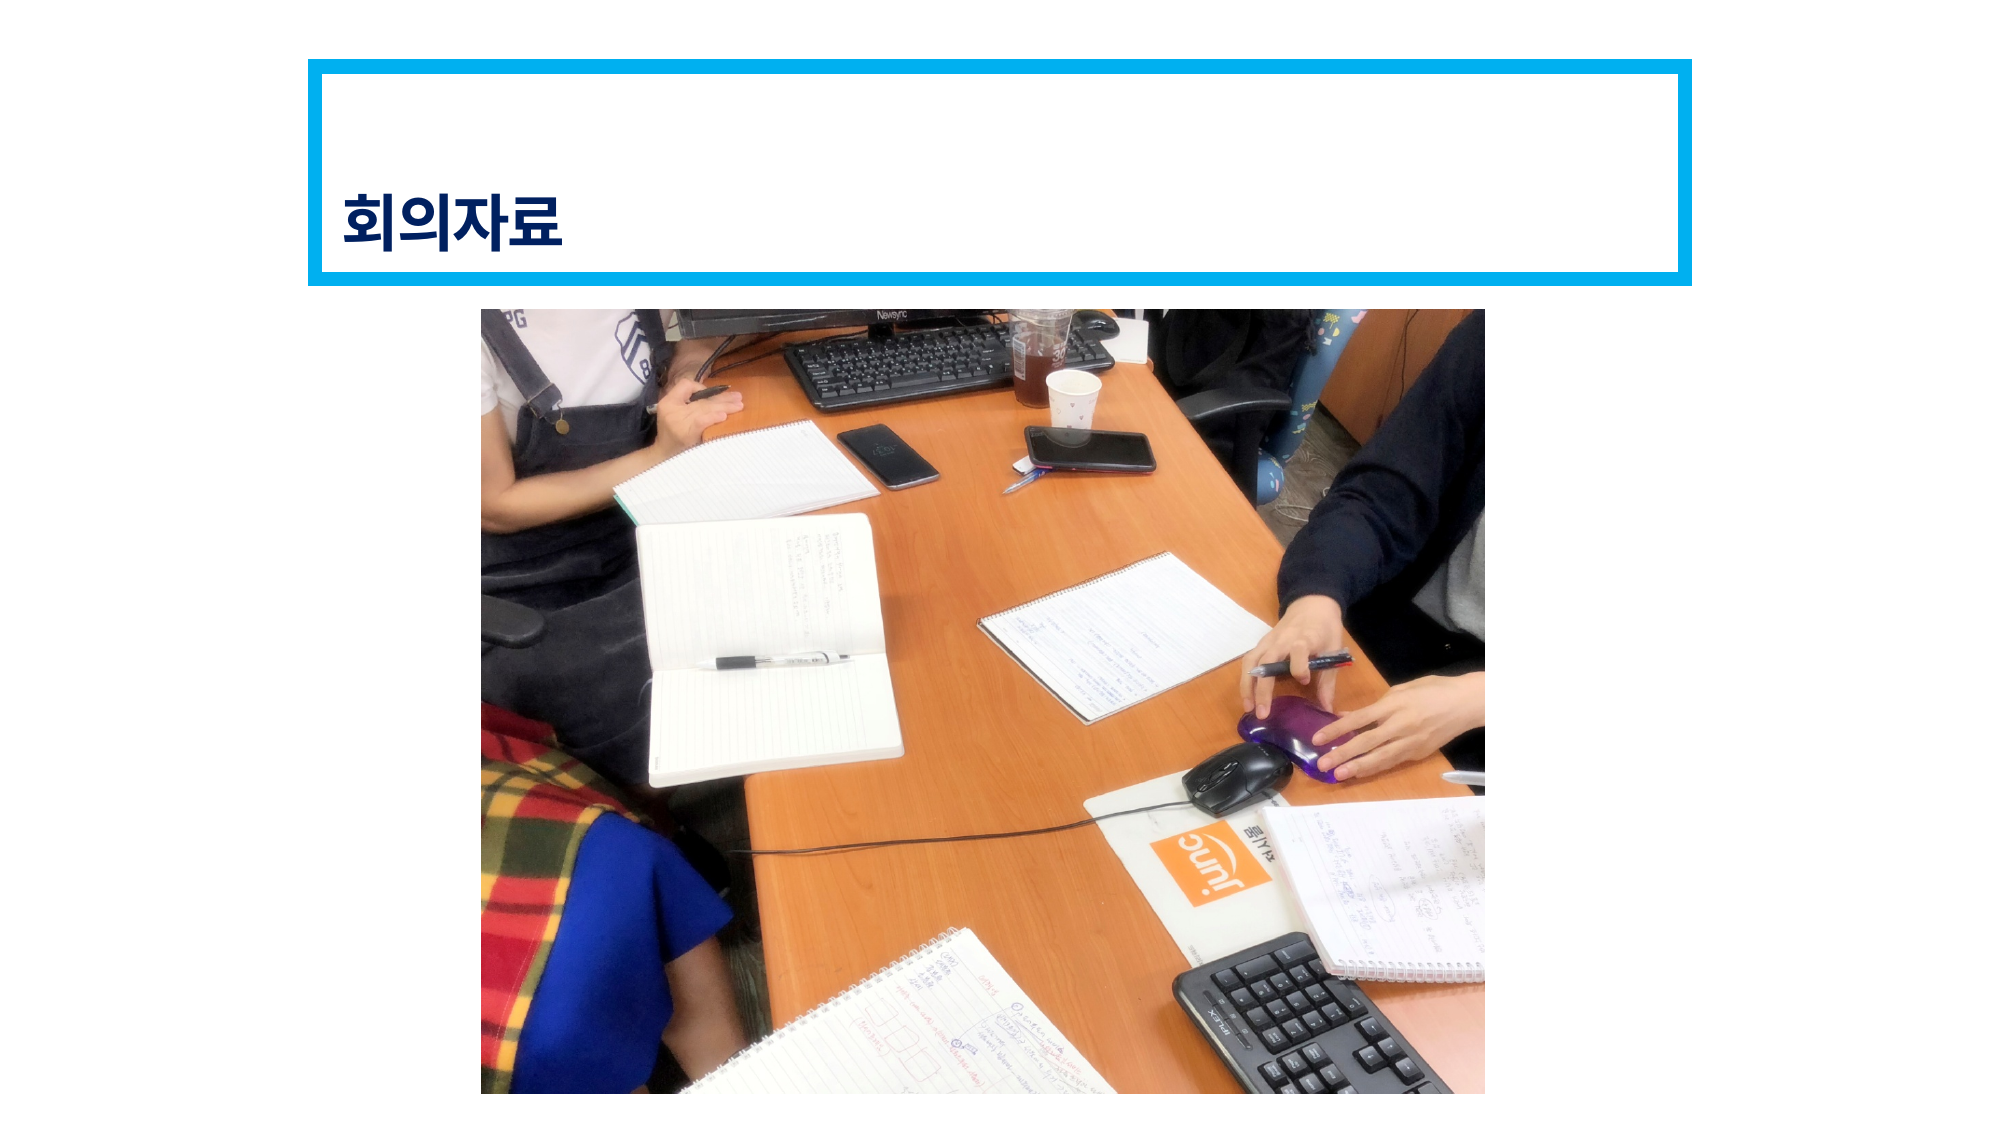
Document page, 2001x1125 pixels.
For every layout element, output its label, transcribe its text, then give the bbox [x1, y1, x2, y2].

title 회의자료 [326, 78, 1402, 268]
text_box [314, 65, 1686, 280]
text_box [1403, 19, 1674, 197]
picture [481, 309, 1485, 1095]
